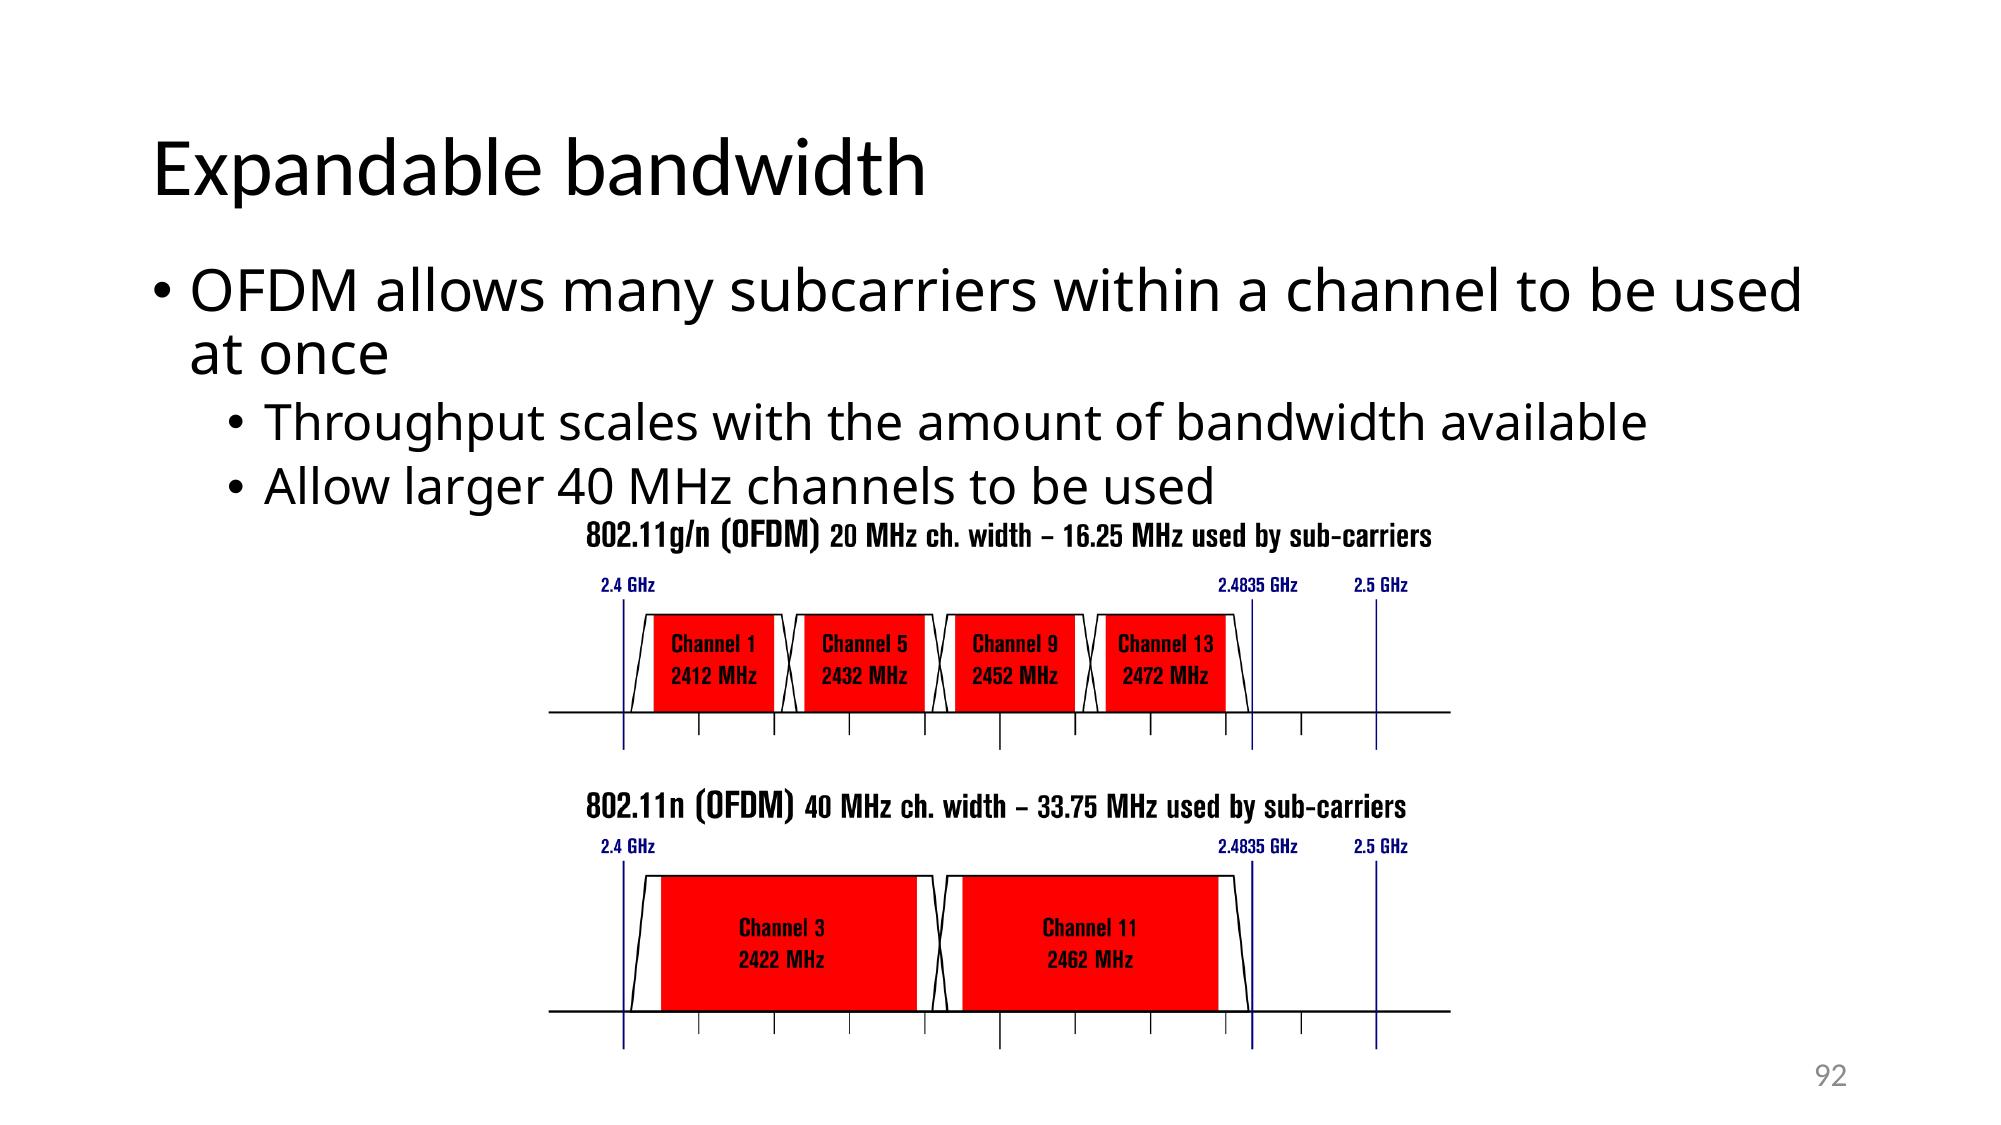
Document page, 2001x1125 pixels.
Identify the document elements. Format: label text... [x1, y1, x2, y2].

title Expandable bandwidth [137, 59, 1863, 253]
slide_number 92 [1412, 1042, 1863, 1103]
picture [548, 507, 1451, 1073]
list OFDM allows many subcarriers within a channel to be used at once Throughput scales with the amount of bandwidth available Allow larger 40 MHz channels to be used [137, 253, 1863, 968]
